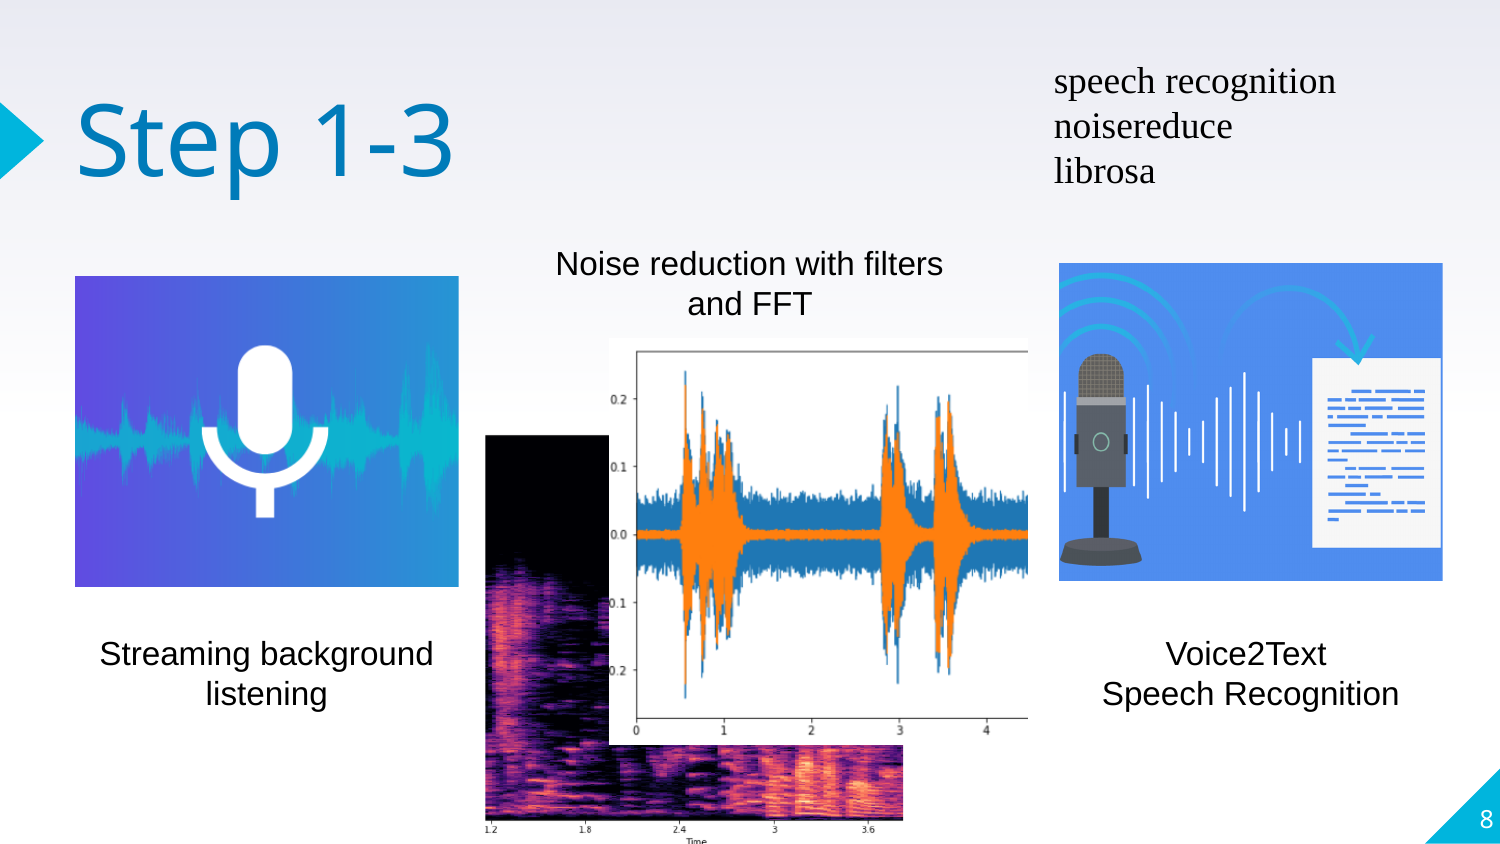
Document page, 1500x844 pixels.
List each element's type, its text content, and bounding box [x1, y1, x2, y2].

text_box Streaming background listening [43, 632, 479, 844]
picture [74, 276, 459, 588]
text_box Noise reduction with filters and FFT [526, 242, 973, 418]
picture [1058, 262, 1443, 582]
picture [484, 338, 1029, 844]
title Step 1-3 [75, 99, 1001, 277]
text_box Voice2Text Speech Recognition [1027, 632, 1474, 844]
text_box speech recognition noisereduce librosa [1053, 56, 1500, 281]
slide_number 8 [1474, 760, 1494, 838]
